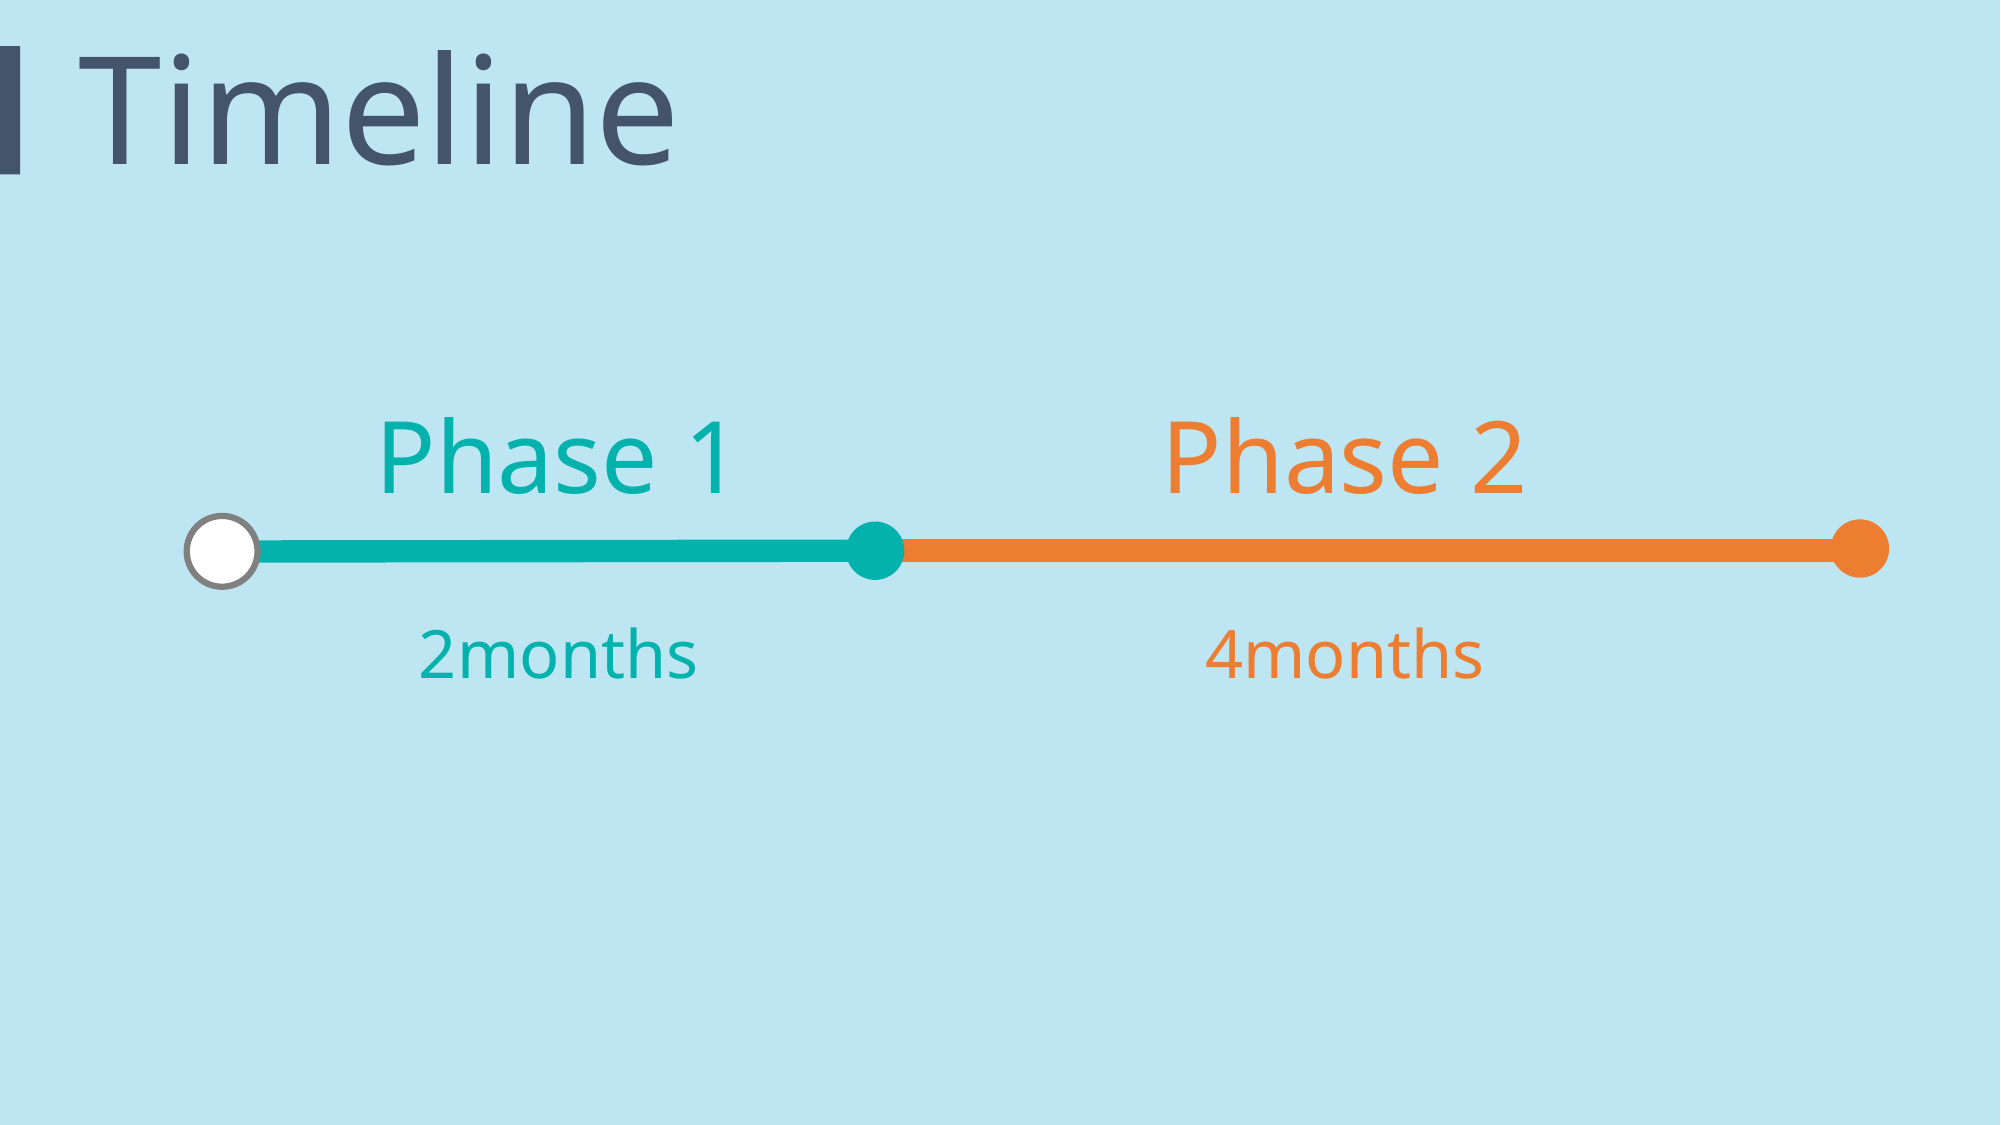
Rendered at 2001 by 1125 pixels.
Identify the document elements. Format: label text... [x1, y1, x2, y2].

text_box [1829, 518, 1891, 579]
text_box Timeline [64, 7, 1052, 203]
text_box [0, 45, 21, 175]
text_box Phase 2 [1142, 386, 1548, 521]
text_box 4months [1190, 604, 1500, 699]
text_box [845, 551, 906, 581]
text_box [185, 514, 259, 588]
text_box 2months [404, 604, 714, 699]
text_box [844, 520, 906, 550]
text_box Phase 1 [356, 386, 762, 521]
